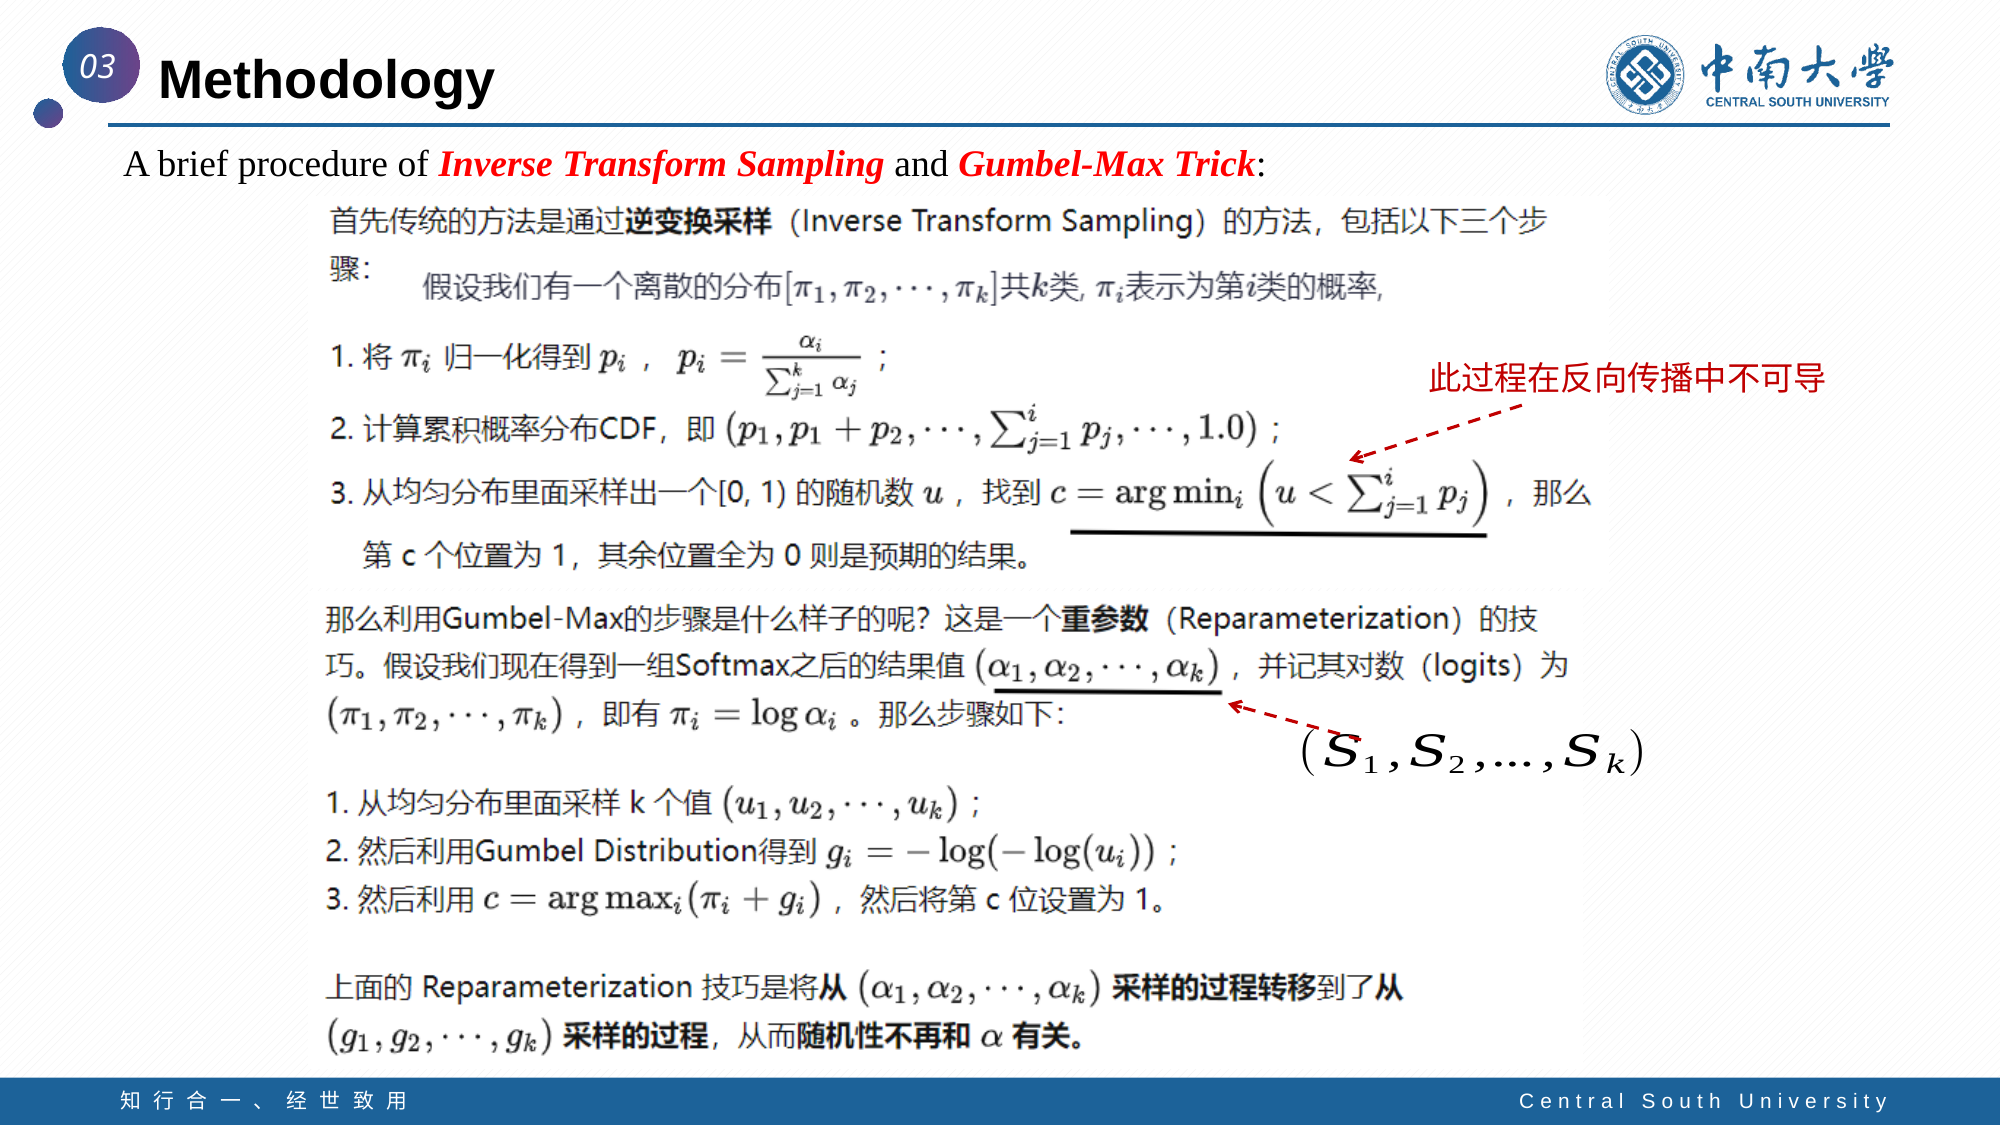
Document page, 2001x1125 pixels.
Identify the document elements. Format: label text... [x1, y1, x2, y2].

text_box 知行合一、经世致用 [105, 1080, 423, 1120]
text_box [0, 1077, 2000, 1125]
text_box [33, 26, 153, 128]
picture [308, 196, 1609, 588]
text_box A brief procedure of Inverse Transform Sampling and Gumbel-Max Trick: [108, 131, 1495, 192]
text_box Methodology [158, 0, 1050, 118]
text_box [1227, 703, 1362, 740]
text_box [1348, 405, 1522, 461]
text_box Central South University [1504, 1080, 1902, 1120]
picture [1595, 28, 1907, 121]
picture [308, 591, 1583, 1069]
text_box 此过程在反向传播中不可导 [1609, 349, 1863, 405]
